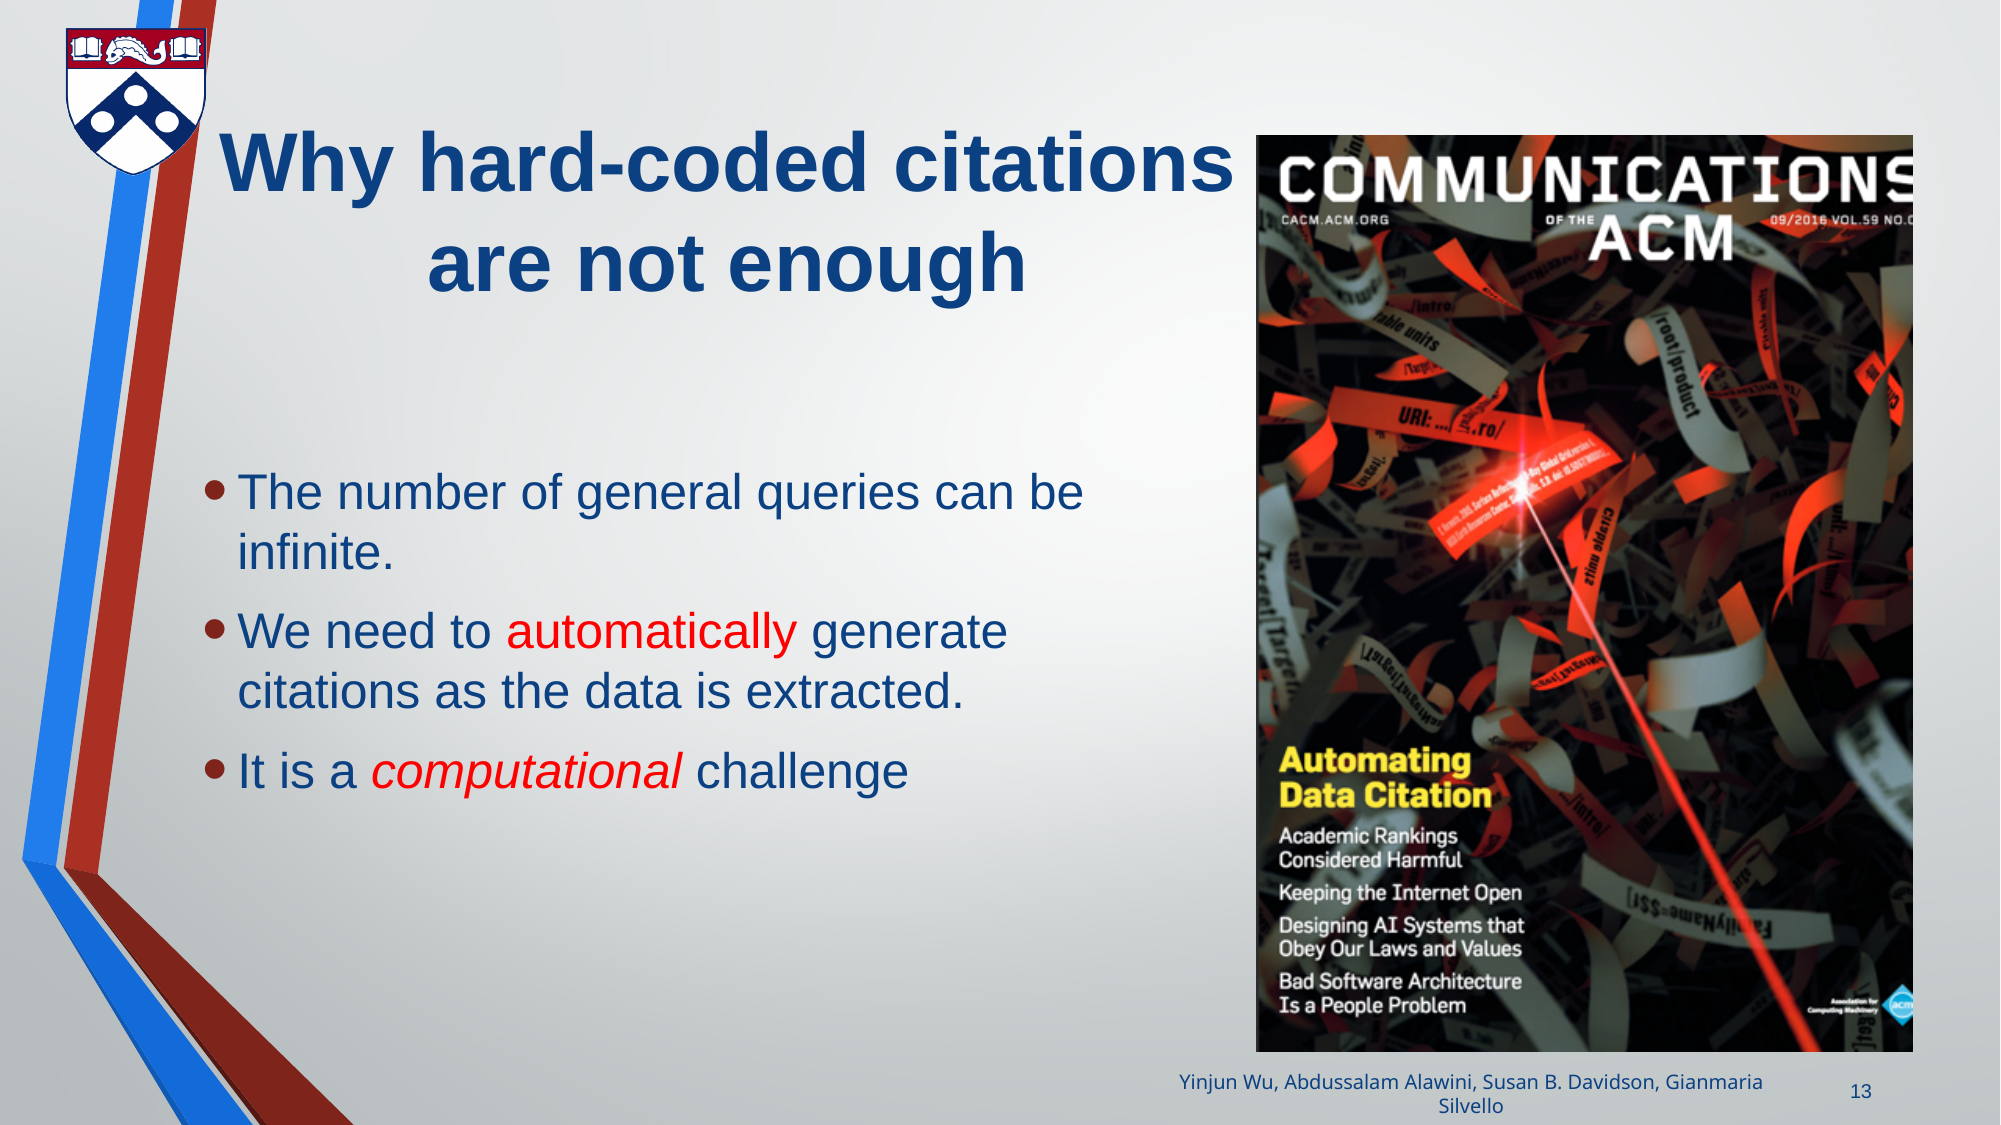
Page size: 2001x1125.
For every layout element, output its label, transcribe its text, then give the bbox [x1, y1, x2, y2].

picture [63, 25, 208, 178]
list The number of general queries can be infinite. We need to automatically generate citations as the data is extracted. It is a computational challenge [187, 312, 1216, 1025]
picture [1256, 135, 1914, 1052]
title Why hard-coded citations are not enough [199, 99, 1257, 317]
slide_number 13 [1796, 1060, 1887, 1121]
